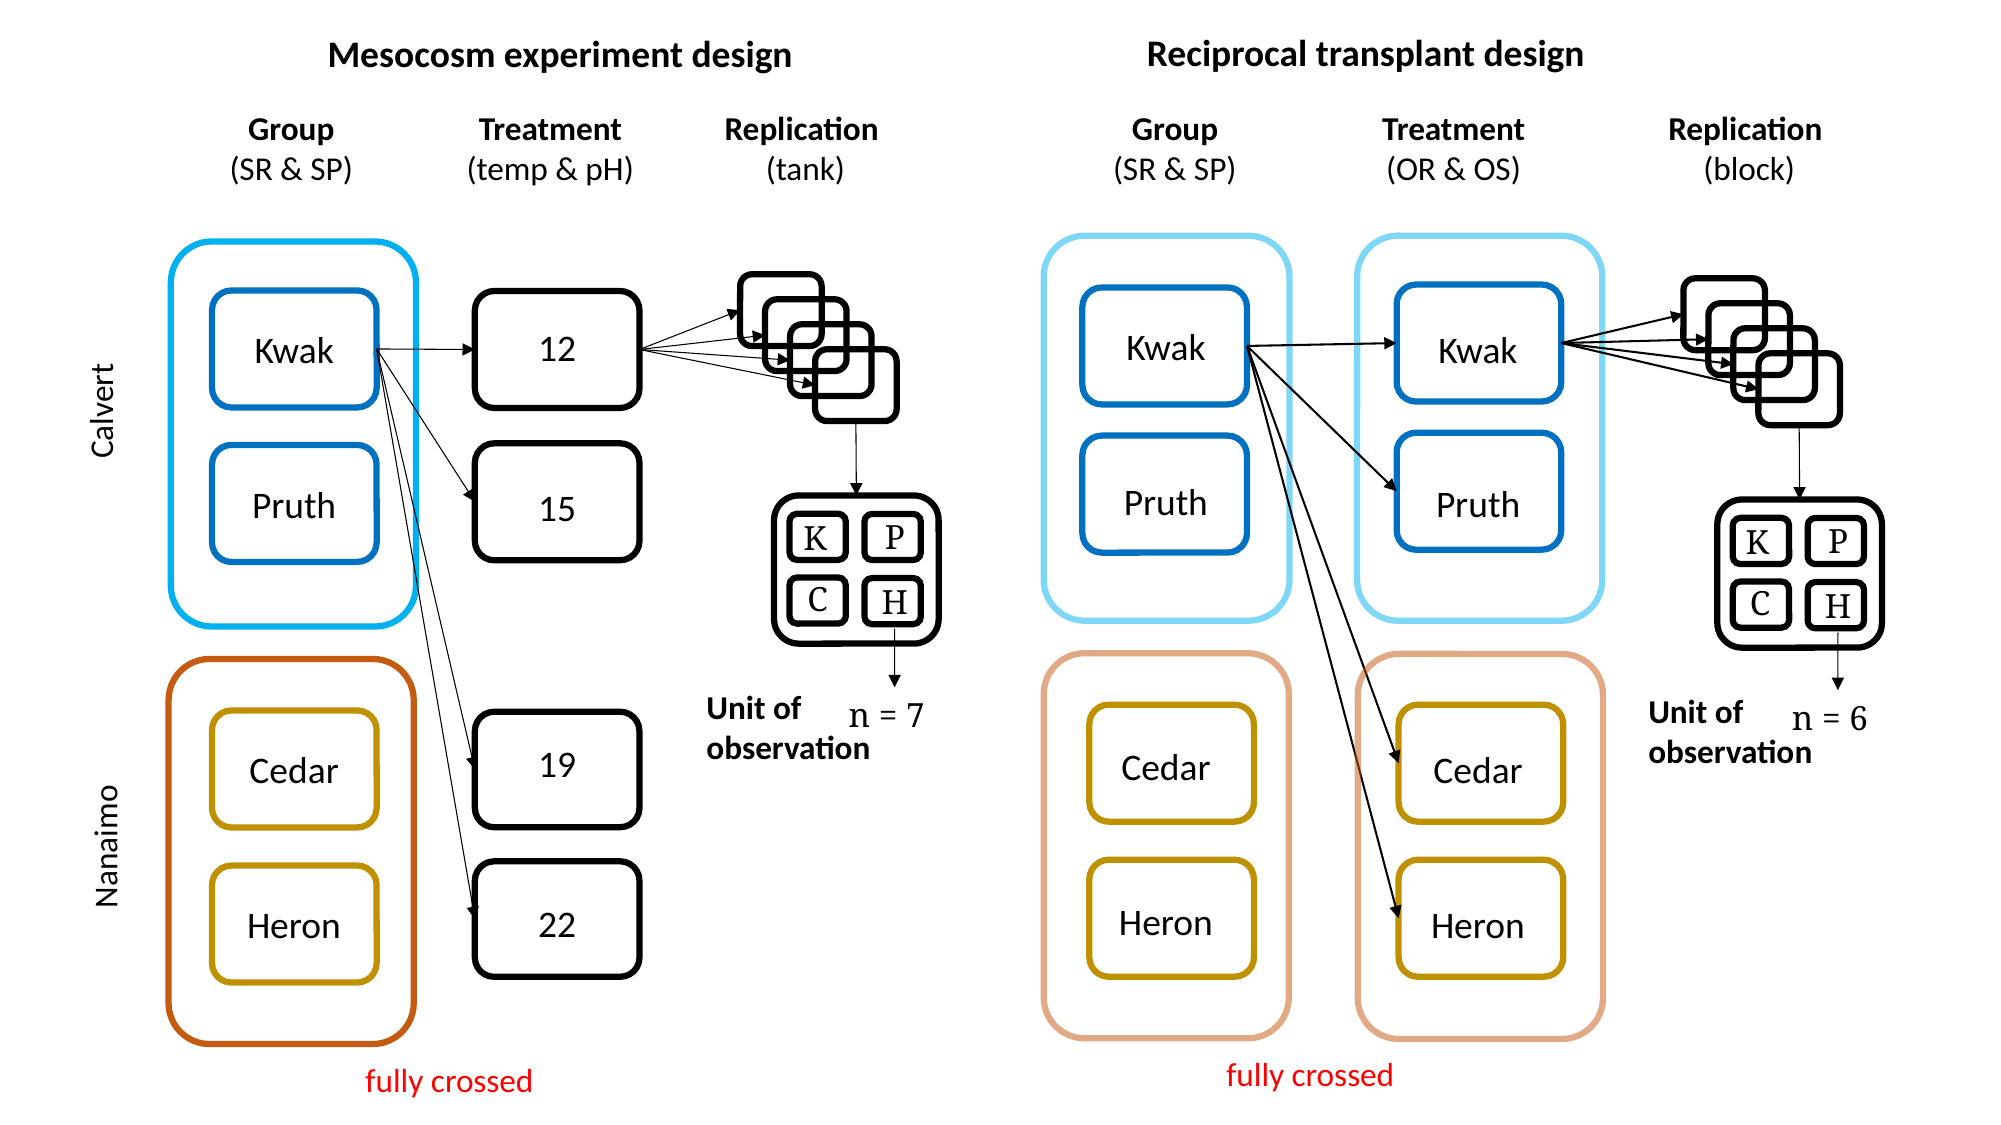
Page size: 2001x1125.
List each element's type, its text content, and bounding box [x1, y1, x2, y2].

text_box Group (SR & SP) [1098, 99, 1252, 195]
text_box Treatment (OR & OS) [1367, 99, 1541, 195]
text_box [167, 657, 415, 1046]
text_box [210, 709, 376, 829]
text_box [376, 349, 475, 920]
text_box K [1730, 513, 1787, 569]
text_box fully crossed [1211, 1045, 1410, 1101]
text_box Treatment (temp & pH) [451, 99, 649, 195]
text_box Replication (block) [1653, 99, 1845, 195]
text_box [210, 443, 376, 564]
text_box [1787, 582, 1791, 627]
text_box Heron [1104, 890, 1228, 951]
text_box Reciprocal transplant design [1132, 21, 1601, 82]
text_box n = 6 [1777, 690, 1899, 745]
text_box [1716, 498, 1884, 649]
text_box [1561, 339, 1709, 343]
text_box [773, 494, 940, 645]
text_box C [792, 570, 843, 626]
text_box [814, 348, 898, 423]
text_box [1787, 519, 1791, 563]
text_box [210, 864, 378, 984]
text_box [1731, 582, 1735, 627]
text_box [1042, 234, 1291, 622]
text_box C [1735, 574, 1787, 630]
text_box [639, 349, 816, 386]
text_box Heron [232, 893, 357, 954]
text_box [473, 289, 641, 410]
text_box K [788, 509, 842, 565]
text_box Group (SR & SP) [214, 99, 368, 195]
text_box [1806, 583, 1810, 628]
text_box [1806, 517, 1813, 565]
text_box n = 7 [886, 687, 956, 742]
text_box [1246, 346, 1399, 764]
text_box [863, 513, 869, 561]
text_box Pruth [237, 473, 352, 533]
text_box Kwak [1111, 315, 1221, 376]
text_box [789, 323, 873, 353]
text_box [1561, 314, 1684, 339]
text_box [1356, 234, 1604, 622]
text_box H [866, 573, 923, 629]
text_box [764, 298, 848, 349]
text_box [843, 578, 847, 624]
text_box H [1810, 577, 1866, 633]
text_box fully crossed [350, 1051, 549, 1107]
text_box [639, 310, 741, 335]
text_box [1757, 352, 1841, 427]
text_box 15 [523, 476, 592, 536]
text_box Cedar [234, 738, 354, 799]
text_box [1356, 652, 1605, 1040]
text_box [789, 386, 814, 398]
text_box Kwak [239, 318, 349, 379]
text_box Pruth [1421, 472, 1536, 533]
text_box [1561, 343, 1759, 390]
text_box [788, 578, 792, 623]
text_box Nanaimo [76, 770, 132, 923]
text_box [842, 513, 847, 560]
text_box 22 [523, 892, 592, 953]
text_box [1682, 277, 1766, 339]
text_box Unit of observation [691, 679, 886, 774]
text_box Calvert [72, 348, 128, 474]
text_box Cedar [1106, 735, 1226, 796]
text_box Mesocosm experiment design [312, 22, 808, 83]
text_box Pruth [1109, 470, 1224, 530]
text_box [639, 335, 766, 349]
text_box [475, 442, 641, 562]
text_box [1732, 390, 1757, 402]
text_box Unit of observation [1633, 683, 1851, 778]
text_box P [1813, 512, 1863, 568]
text_box 12 [523, 316, 592, 376]
text_box Kwak [1423, 318, 1533, 378]
text_box [1732, 327, 1816, 357]
text_box [473, 860, 641, 978]
text_box [169, 240, 418, 628]
text_box [1707, 302, 1791, 343]
text_box [1042, 652, 1290, 1040]
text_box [1246, 764, 1399, 919]
text_box Replication (tank) [709, 99, 902, 195]
text_box [475, 710, 641, 829]
text_box [210, 289, 378, 409]
text_box P [869, 508, 920, 564]
text_box [739, 273, 823, 335]
